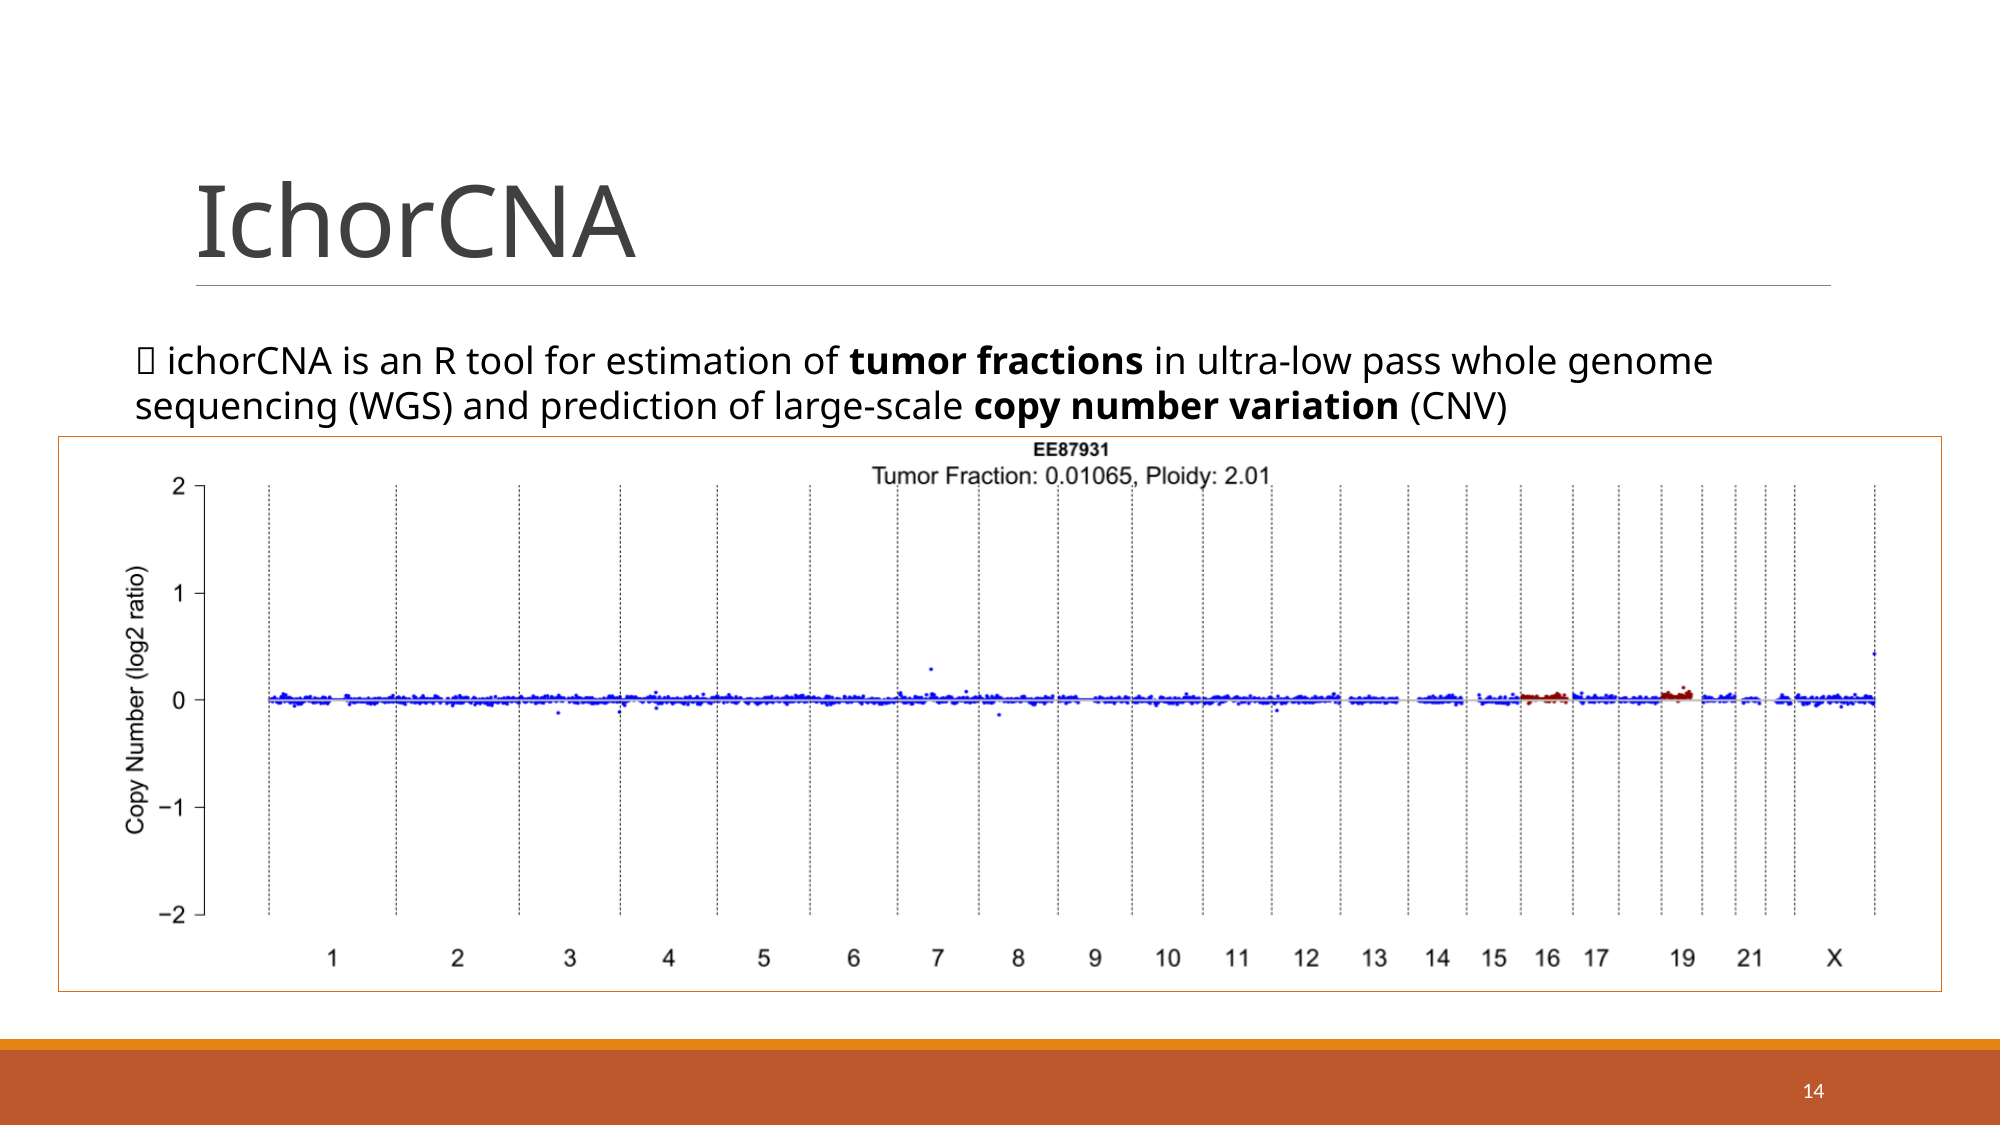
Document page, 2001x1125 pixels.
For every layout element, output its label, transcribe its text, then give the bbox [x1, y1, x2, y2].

picture [58, 435, 1942, 992]
title IchorCNA [180, 47, 1830, 285]
slide_number 14 [1624, 1059, 1840, 1120]
text_box  ichorCNA is an R tool for estimation of tumor fractions in ultra-low pass whole genome sequencing (WGS) and prediction of large-scale copy number variation (CNV) [119, 329, 1830, 431]
